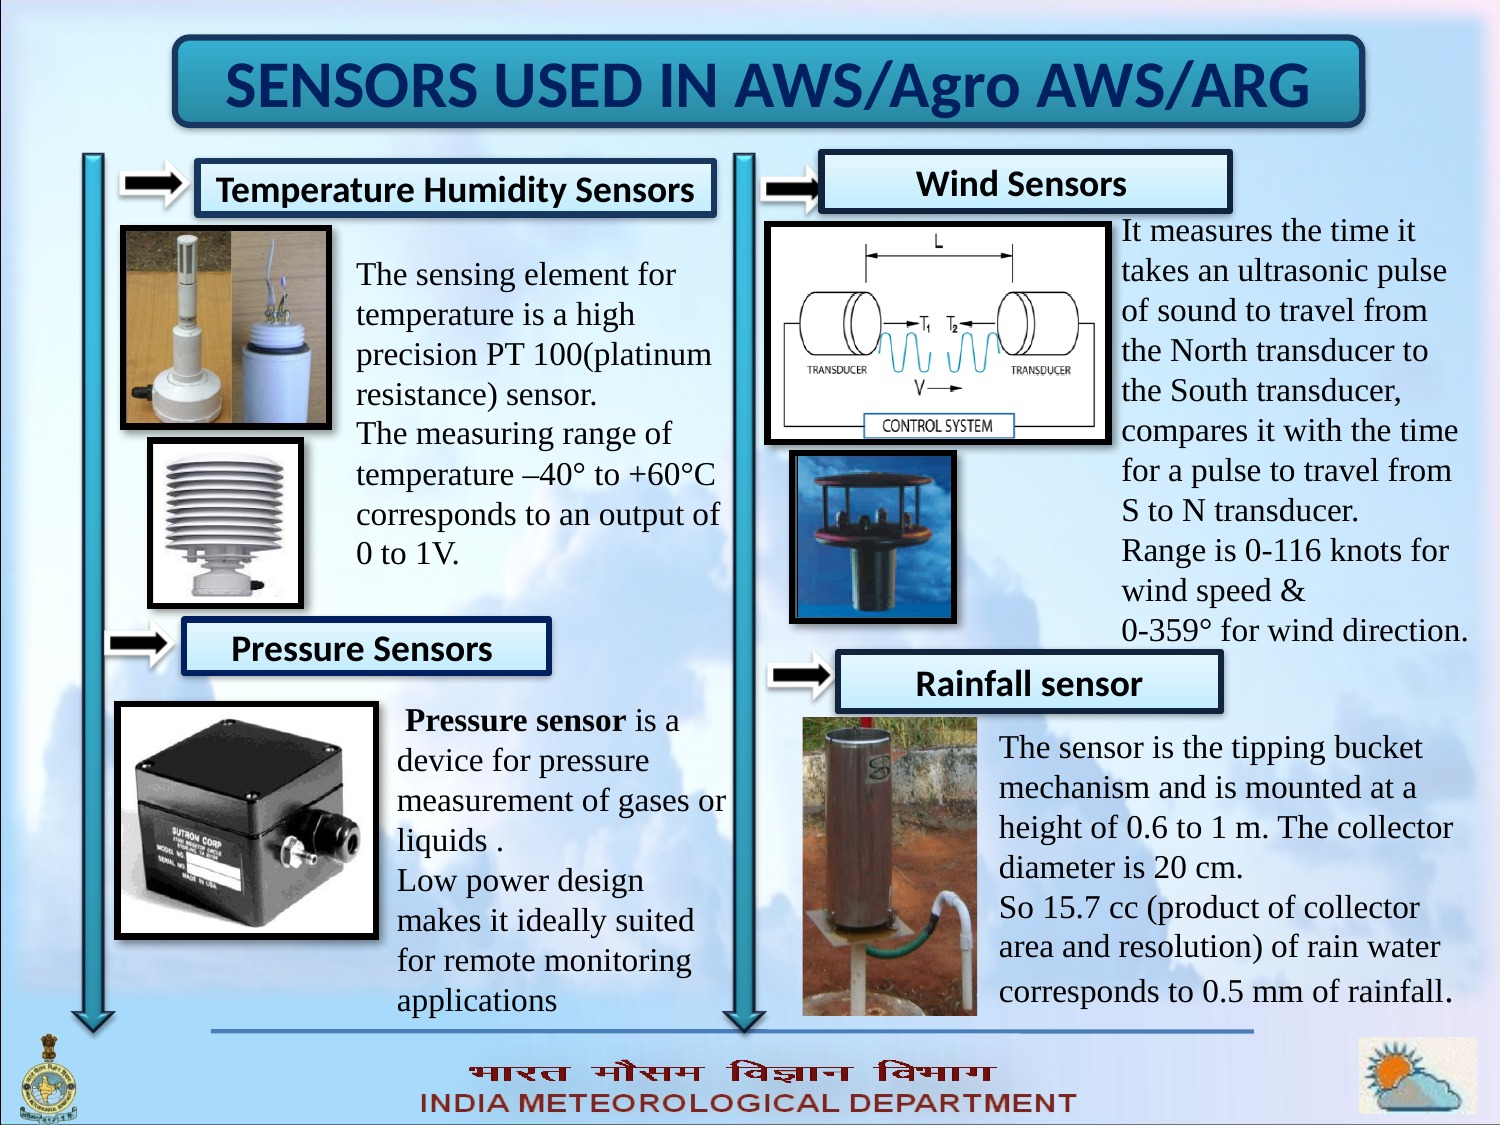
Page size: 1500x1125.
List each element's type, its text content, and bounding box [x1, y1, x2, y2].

text_box Pressure Sensors [188, 619, 550, 674]
text_box Wind Sensors [821, 151, 1231, 212]
text_box SENSORS USED IN AWS/Agro AWS/ARG [174, 36, 1364, 126]
text_box Rainfall sensor [851, 651, 1106, 712]
text_box The sensor is the tipping bucket mechanism and is mounted at a height of 0.6 to 1 m. The collector diameter is 20 cm. So 15.7 cc (product of collector area and resolution) of rain water corresponds to 0.5 mm of rainfall. [984, 717, 1492, 1017]
picture [153, 443, 299, 604]
text_box It measures the time it takes an ultrasonic pulse of sound to travel from the North transducer to the South transducer, compares it with the time for a pulse to travel from S to N transducer. Range is 0-116 knots for wind speed & 0-359° for wind direction. [1106, 156, 1491, 717]
text_box Pressure sensor is a device for pressure measurement of gases or liquids . Low power design makes it ideally suited for remote monitoring applications [382, 645, 748, 1110]
picture [0, 0, 1500, 1125]
text_box Temperature Humidity Sensors [202, 160, 708, 215]
picture [794, 456, 952, 619]
text_box The sensing element for temperature is a high precision PT 100(platinum resistance) sensor. The measuring range of temperature –40° to +60°C corresponds to an output of 0 to 1V. [341, 199, 708, 624]
